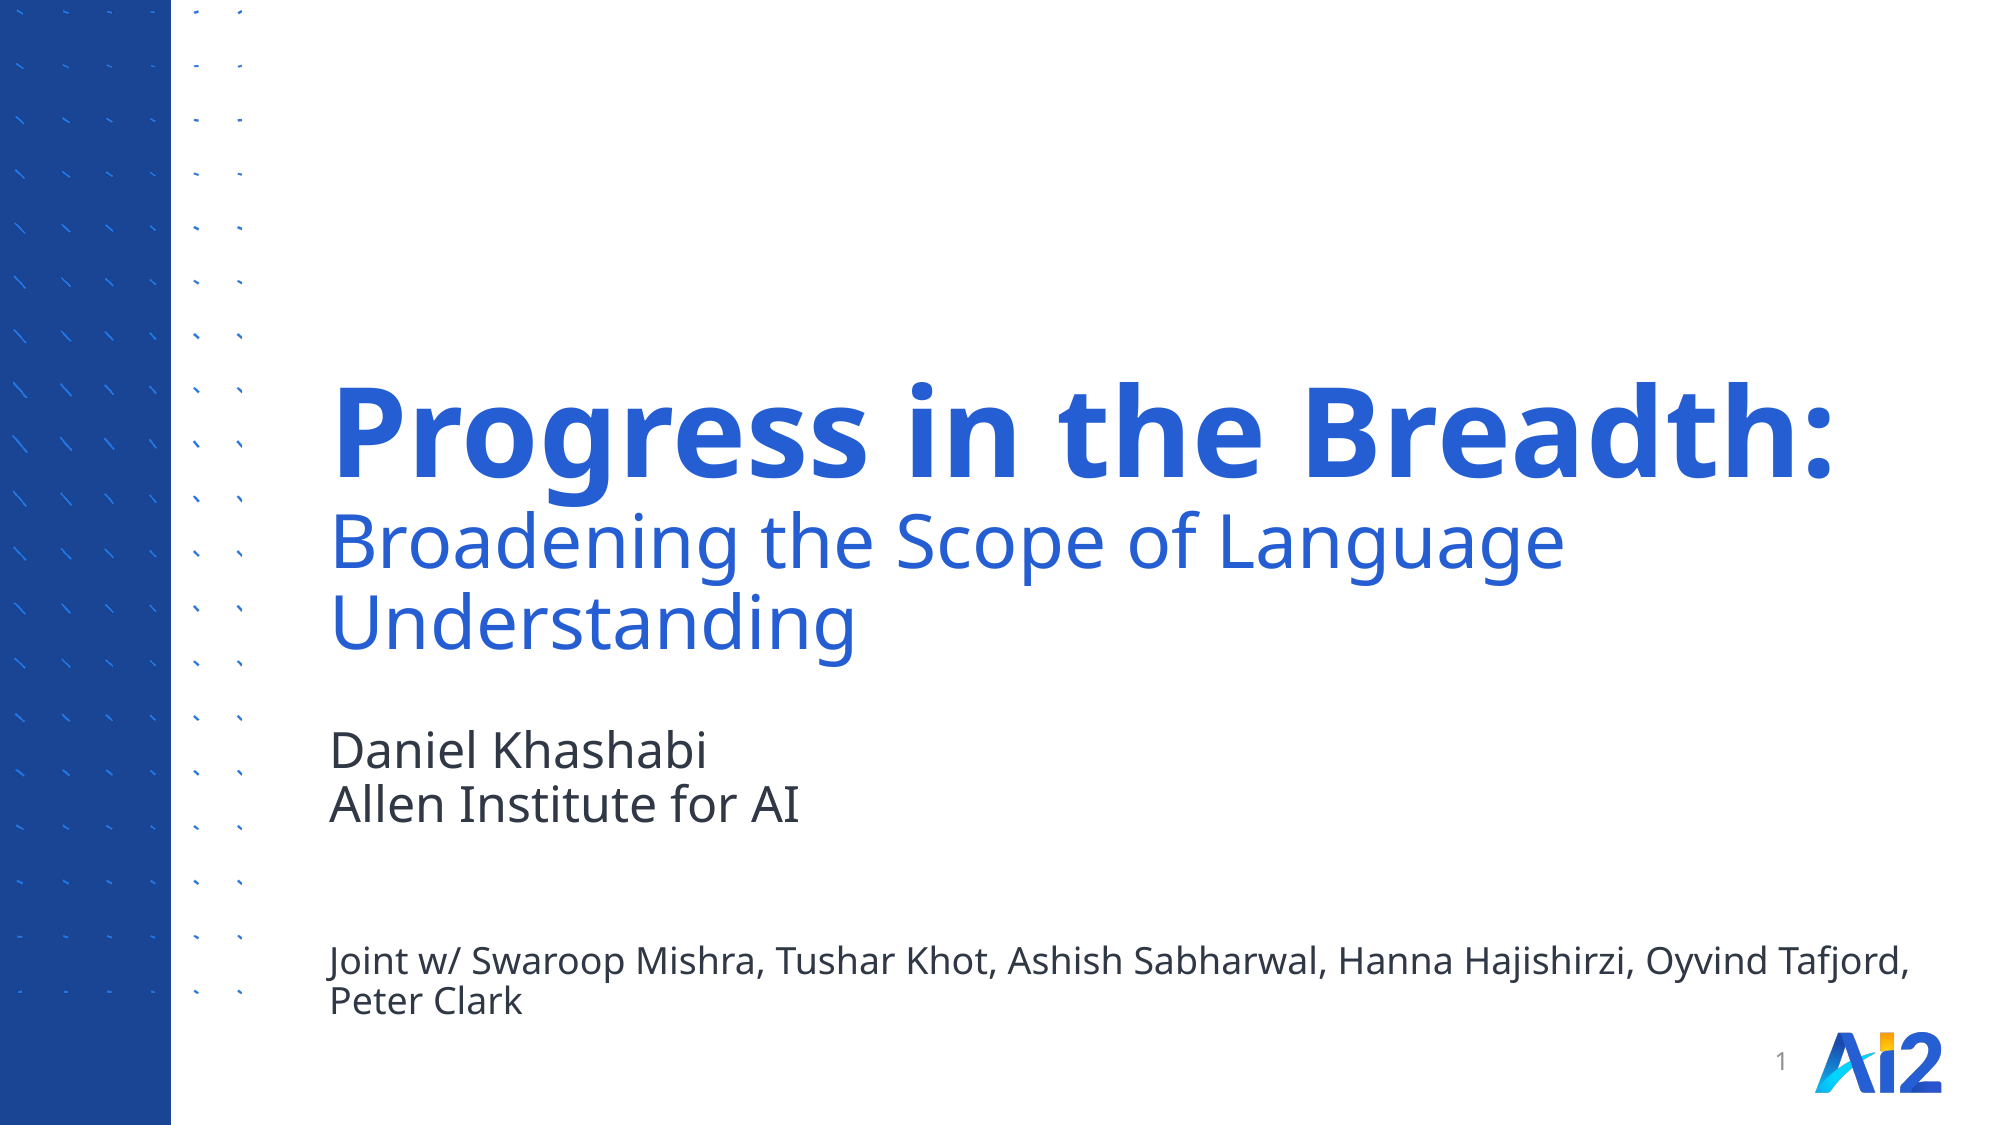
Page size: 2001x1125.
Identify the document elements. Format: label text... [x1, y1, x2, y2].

title Progress in the Breadth: Broadening the Scope of Language Understanding [314, 360, 1952, 674]
picture [1815, 1032, 1942, 1093]
subtitle Daniel Khashabi Allen Institute for AI Joint w/ Swaroop Mishra, Tushar Khot, Ashish Sabharwal, Hanna Hajishirzi, Oyvind Tafjord, Peter Clark [314, 718, 1952, 856]
picture [0, 0, 243, 993]
slide_number 1 [1716, 1032, 1804, 1093]
